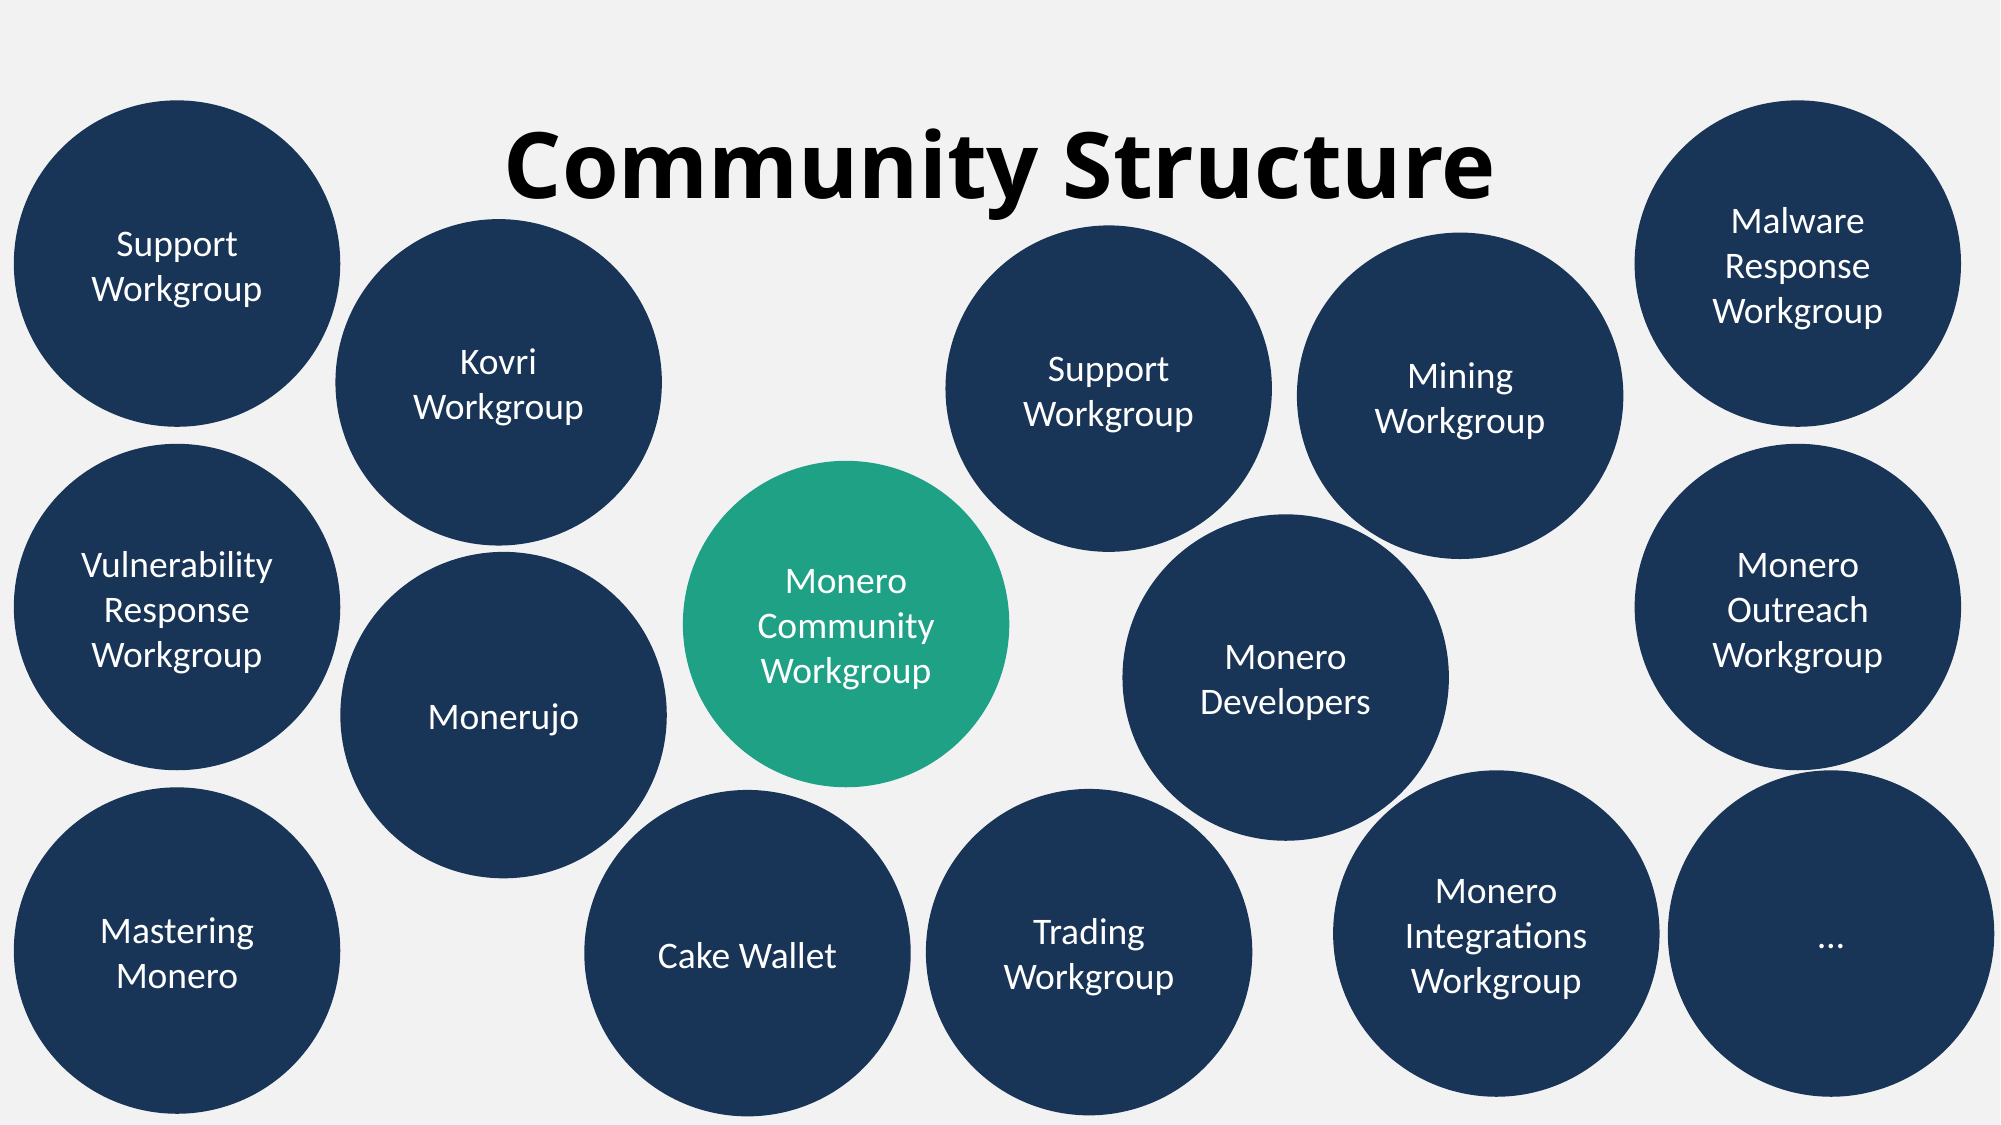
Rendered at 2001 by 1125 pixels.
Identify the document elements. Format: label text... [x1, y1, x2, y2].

text_box Malware Response Workgroup [1633, 99, 1963, 428]
text_box Monero Outreach Workgroup [1633, 442, 1963, 772]
title Community Structure [137, 59, 1863, 278]
text_box Mining Workgroup [1295, 231, 1625, 561]
text_box … [1666, 769, 1996, 1098]
text_box Monero Community Workgroup [681, 459, 1011, 789]
text_box Vulnerability Response Workgroup [12, 442, 342, 772]
text_box Support Workgroup [944, 224, 1273, 553]
text_box Support Workgroup [12, 99, 342, 428]
text_box Monero Developers [1121, 513, 1450, 842]
text_box Kovri Workgroup [334, 218, 663, 547]
text_box Cake Wallet [583, 788, 912, 1118]
text_box Monero Integrations Workgroup [1332, 769, 1661, 1098]
text_box Monerujo [339, 550, 668, 880]
text_box Mastering Monero [12, 786, 342, 1115]
text_box Trading Workgroup [924, 787, 1254, 1117]
